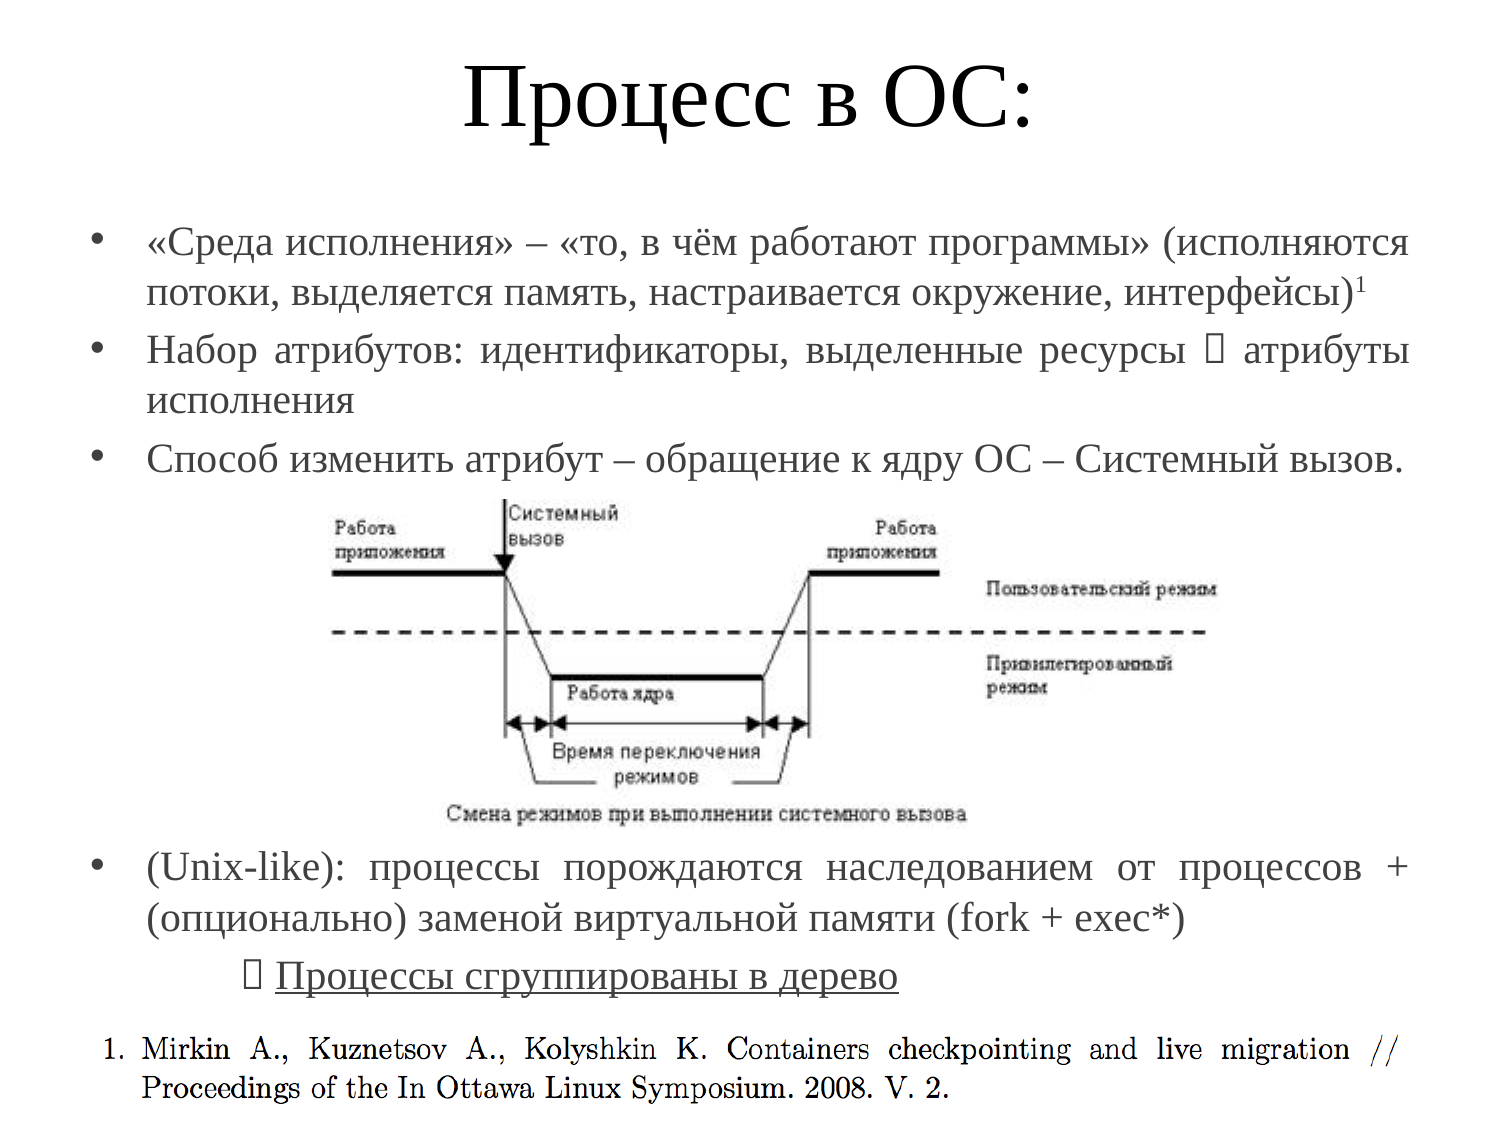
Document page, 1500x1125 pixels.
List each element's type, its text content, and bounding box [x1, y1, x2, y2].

picture [98, 1024, 1406, 1109]
title Процесс в ОС: [75, 0, 1425, 184]
list «Среда исполнения» – «то, в чём работают программы» (исполняются потоки, выделяется память, настраивается окружение, интерфейсы)1 Набор атрибутов: идентификаторы, выделенные ресурсы  атрибуты исполнения Способ изменить атрибут – обращение к ядру ОС – Системный вызов. (Unix-like): процессы порождаются наследованием от процессов + (опционально) заменой виртуальной памяти (fork + exec*)  Процессы сгруппированы в дерево [75, 205, 1425, 1092]
picture [327, 498, 1221, 830]
